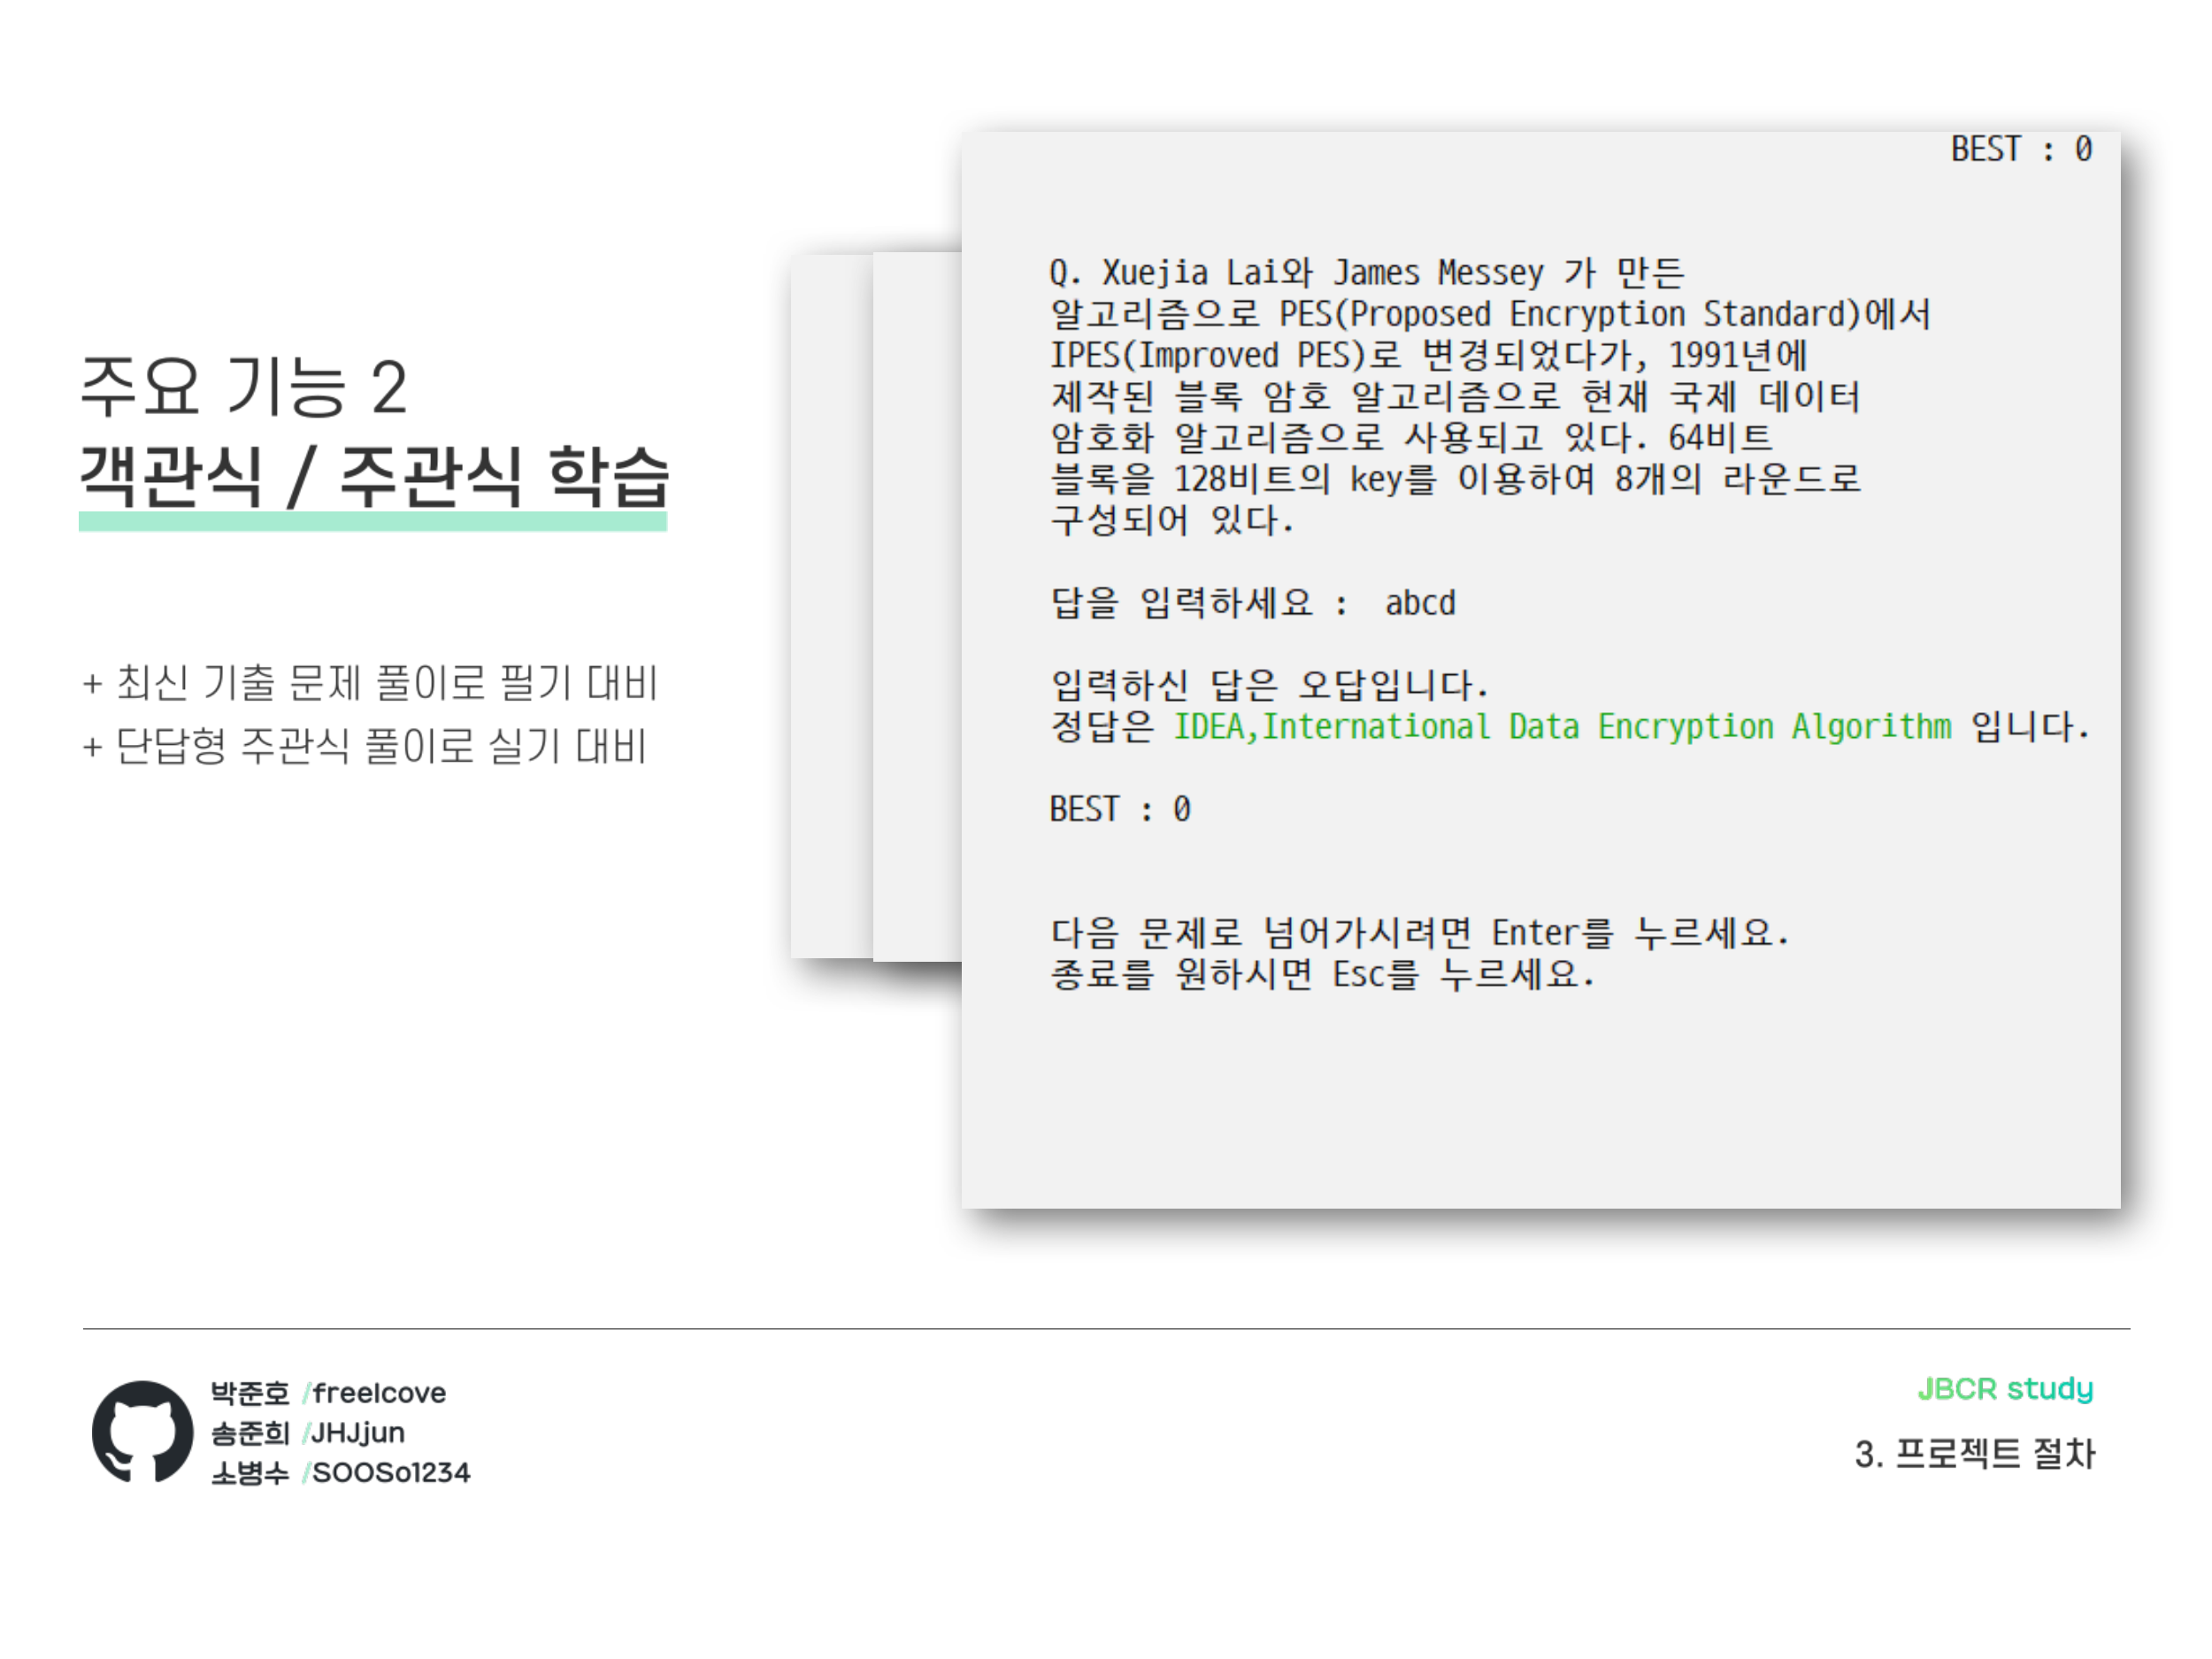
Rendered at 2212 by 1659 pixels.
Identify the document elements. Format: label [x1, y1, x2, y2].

picture [76, 649, 680, 783]
picture [791, 132, 2121, 1209]
picture [1765, 1426, 2116, 1486]
text_box [92, 1374, 588, 1489]
text_box [1916, 1374, 2124, 1407]
text_box [83, 1326, 2131, 1331]
picture [67, 332, 706, 541]
